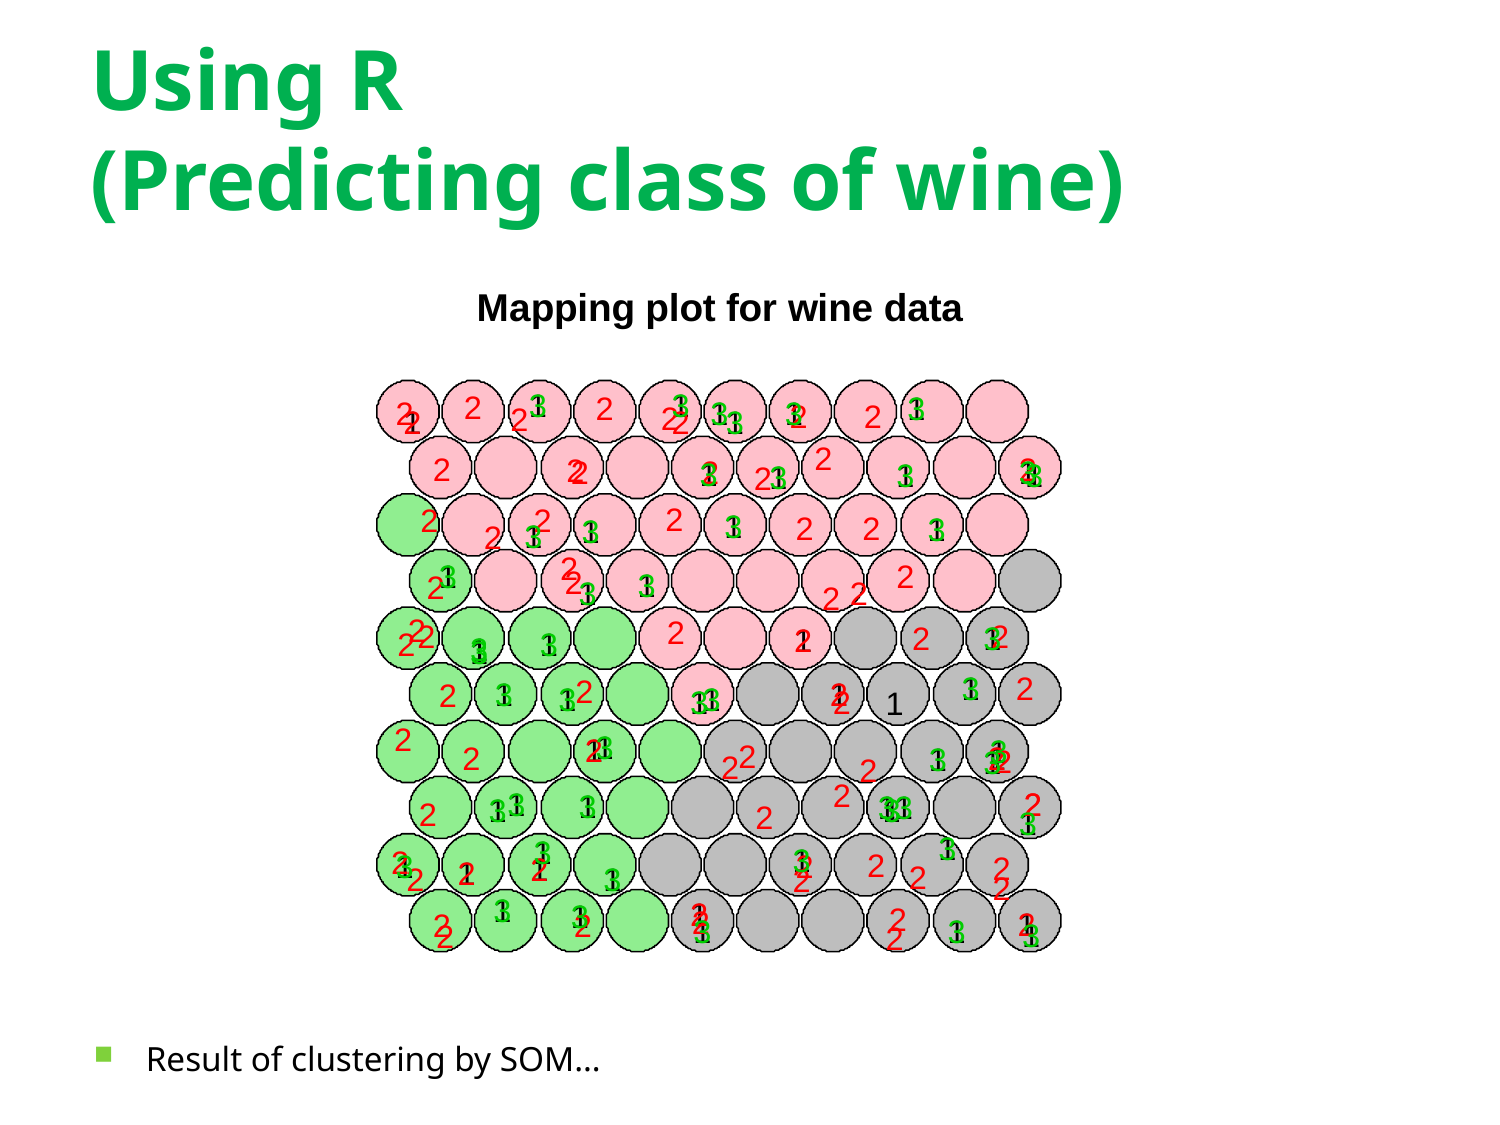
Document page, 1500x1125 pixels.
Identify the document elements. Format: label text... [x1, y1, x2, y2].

title Using R (Predicting class of wine) [75, 24, 1425, 231]
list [88, 267, 1353, 1008]
list Result of clustering by SOM… [64, 1023, 1425, 1094]
